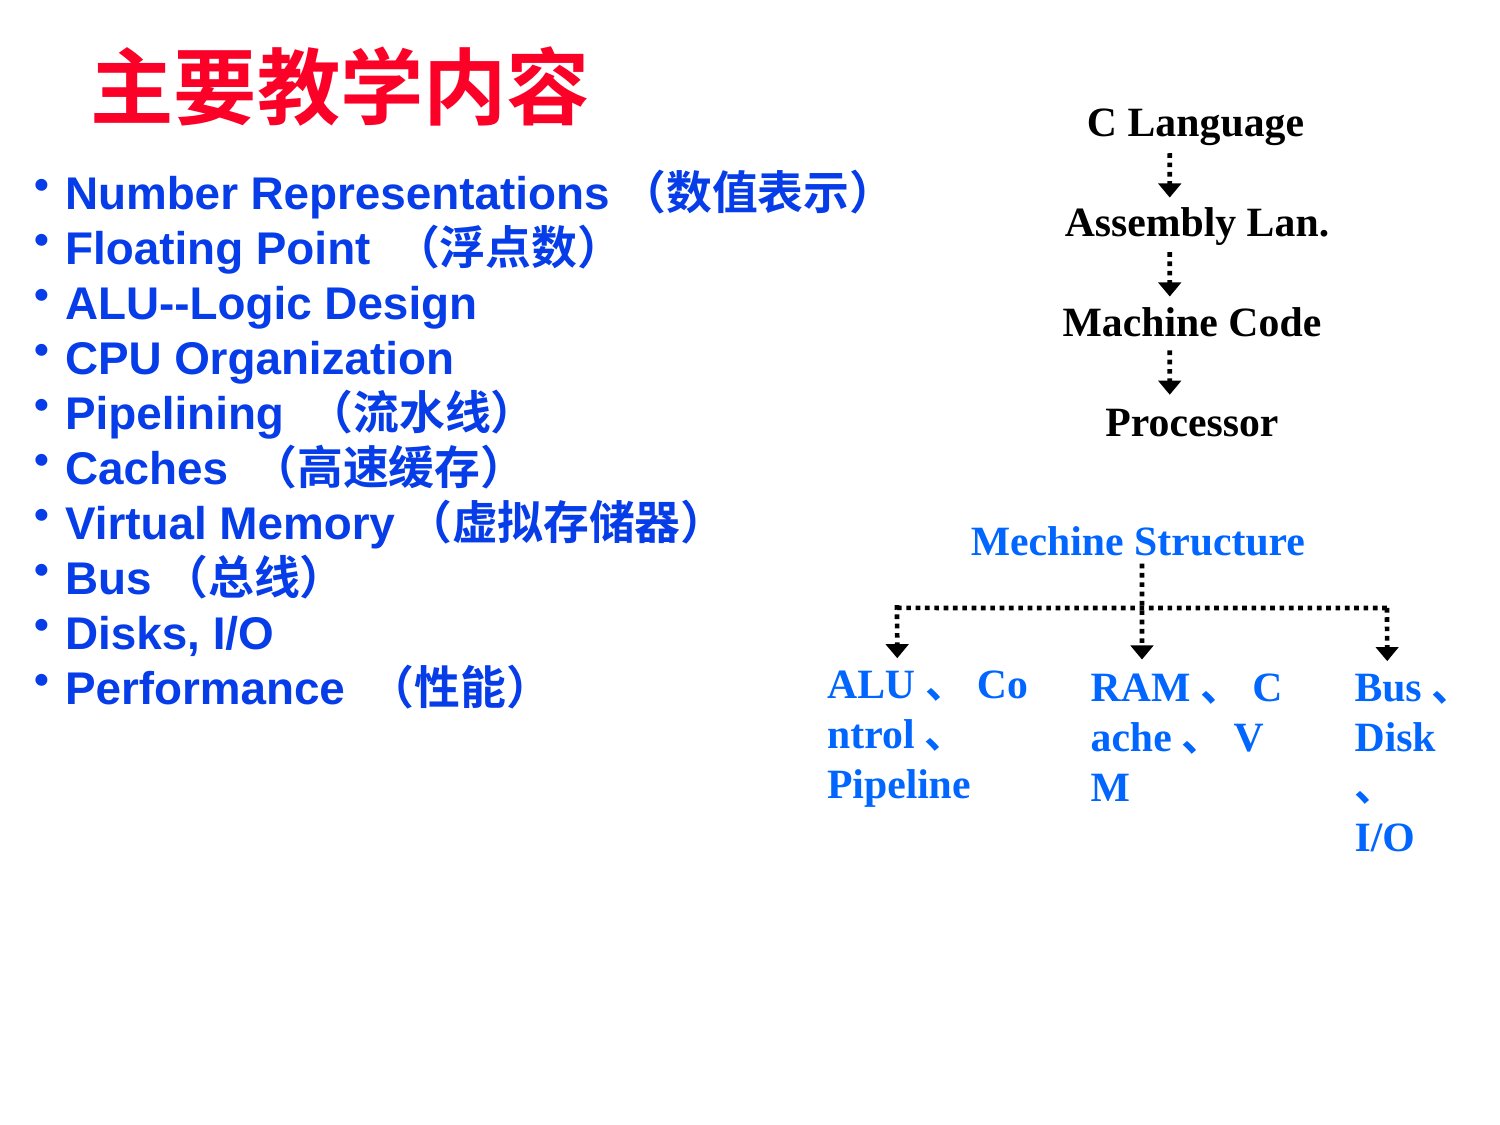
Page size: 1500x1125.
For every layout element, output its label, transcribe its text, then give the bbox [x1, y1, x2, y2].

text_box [811, 506, 1500, 818]
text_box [970, 87, 1414, 453]
list Number Representations（数值表示） Floating Point （浮点数） ALU--Logic Design CPU Organization Pipelining （流水线） Caches （高速缓存） Virtual Memory（虚拟存储器） Bus（总线） Disks, I/O Performance （性能） [0, 159, 1470, 724]
title 主要教学内容 [80, 45, 1431, 142]
